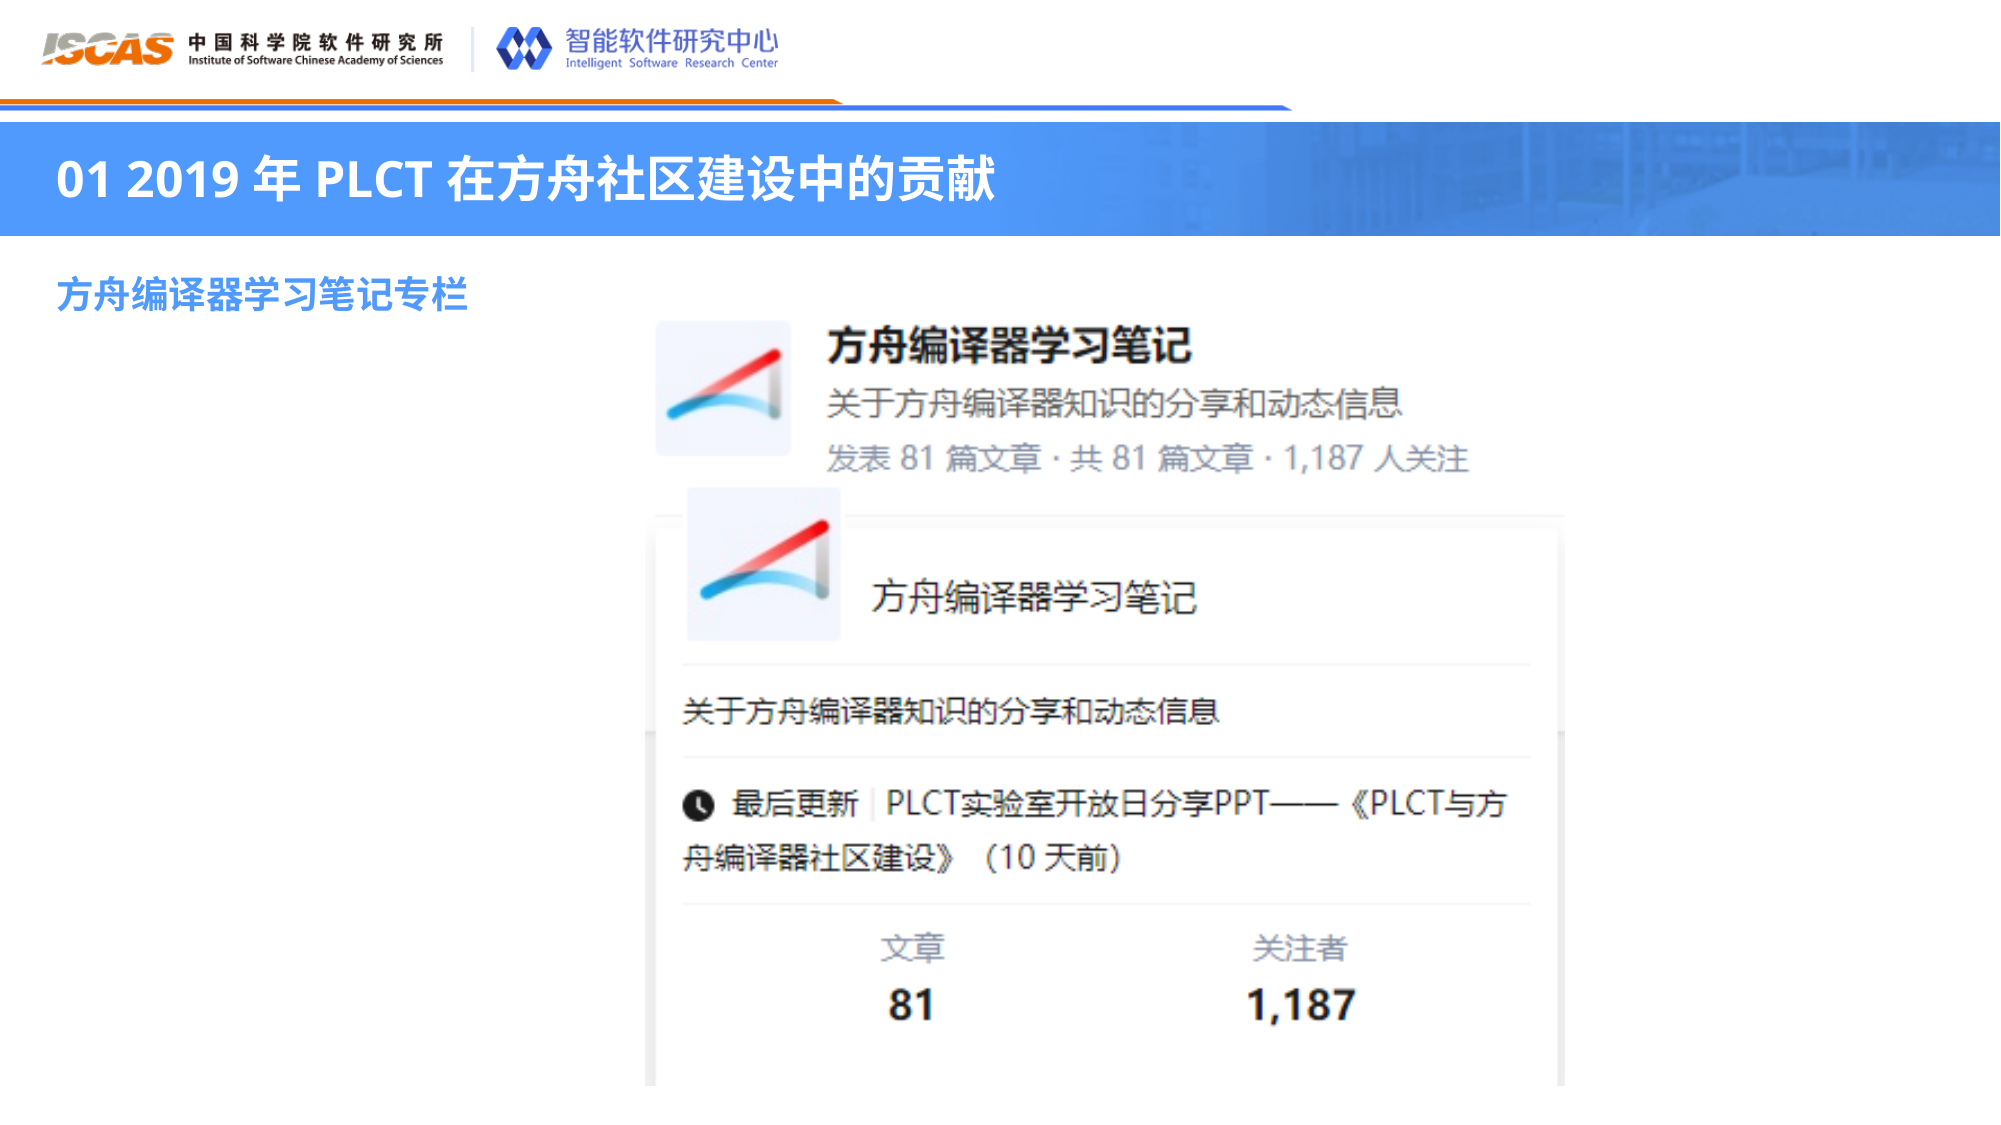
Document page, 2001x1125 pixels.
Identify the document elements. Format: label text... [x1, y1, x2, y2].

list 方舟编译器学习笔记专栏 [41, 268, 738, 339]
list 01 2019年PLCT在方舟社区建设中的贡献 [41, 146, 1808, 212]
picture [0, 0, 2000, 1125]
